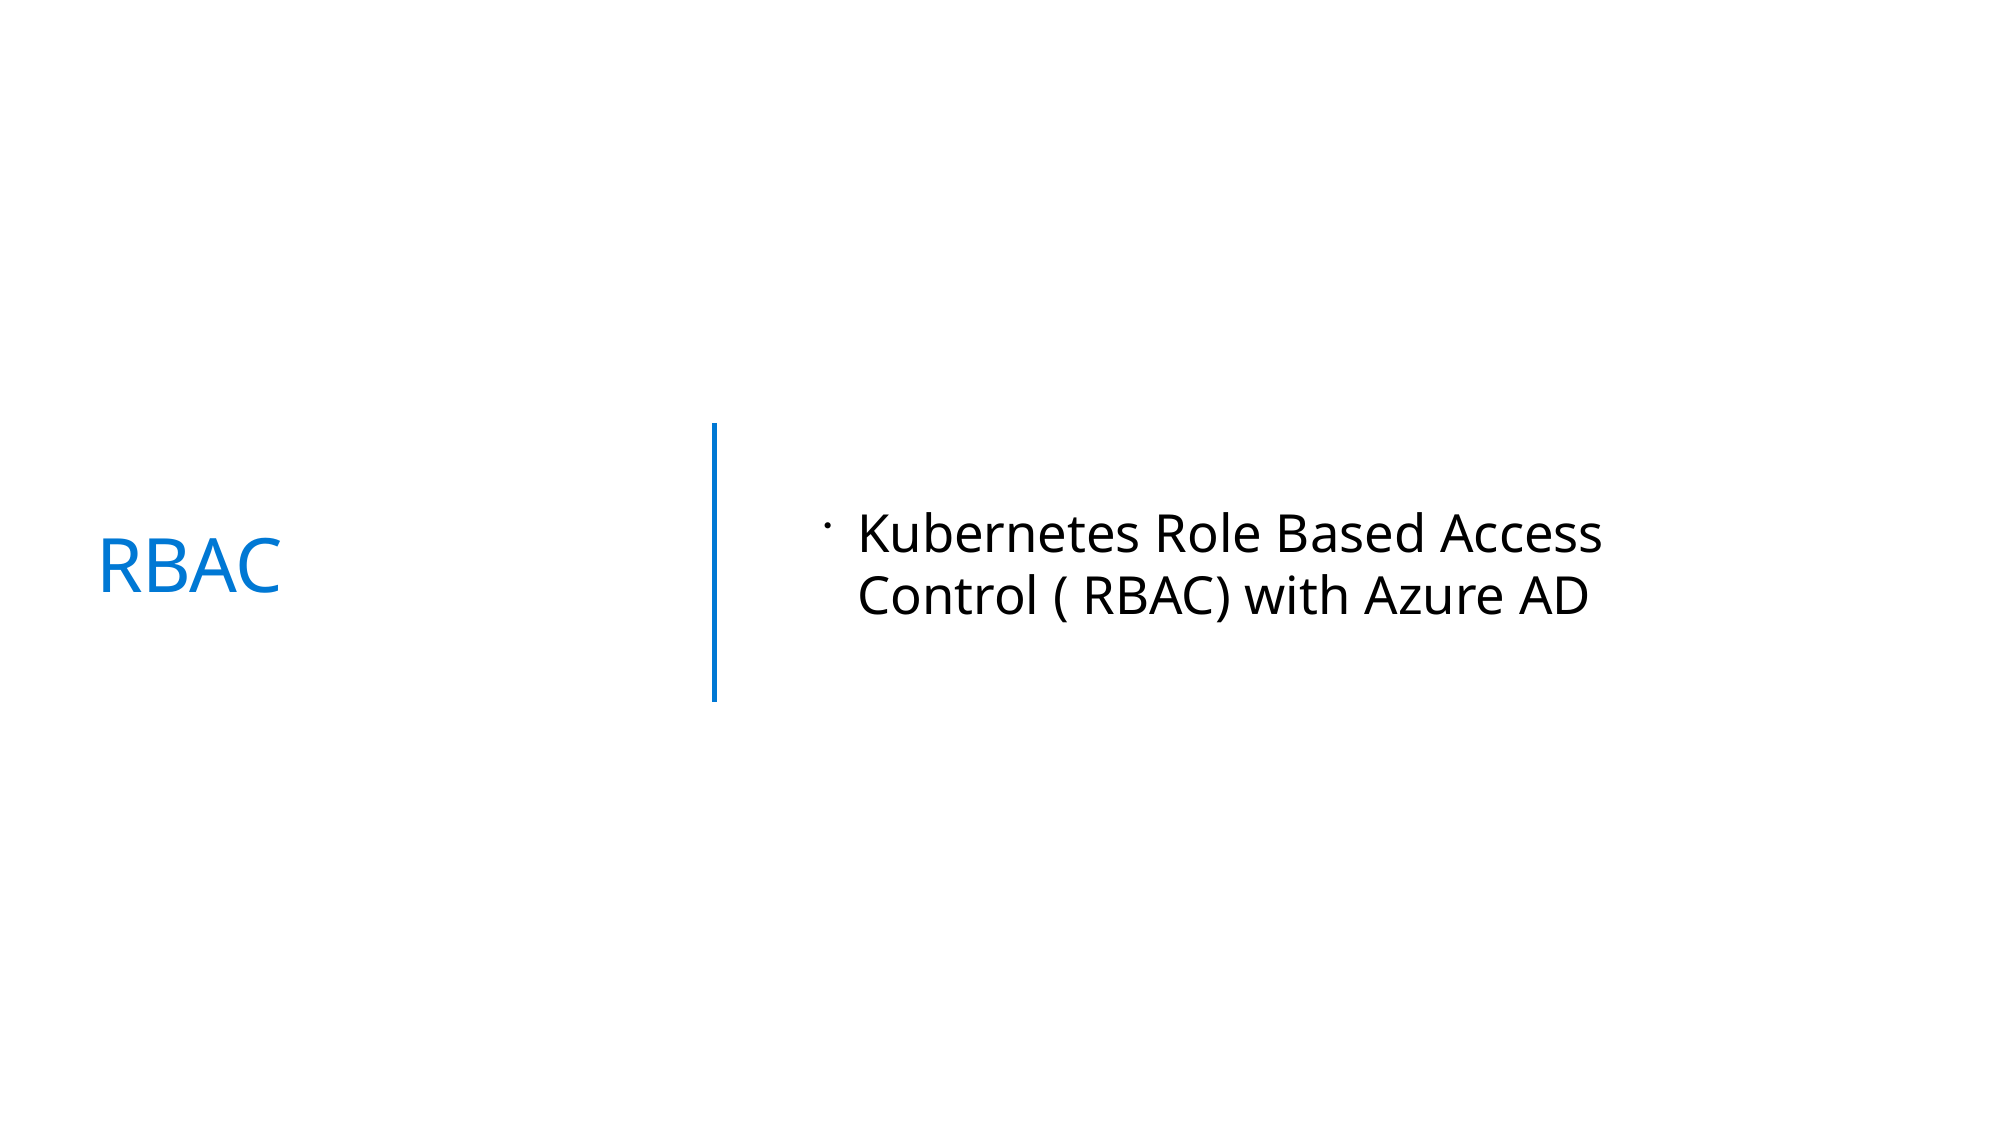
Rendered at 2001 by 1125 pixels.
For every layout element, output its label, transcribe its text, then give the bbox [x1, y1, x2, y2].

list Kubernetes Role Based Access Control ( RBAC) with Azure AD [820, 499, 1764, 626]
title RBAC [96, 96, 619, 1029]
